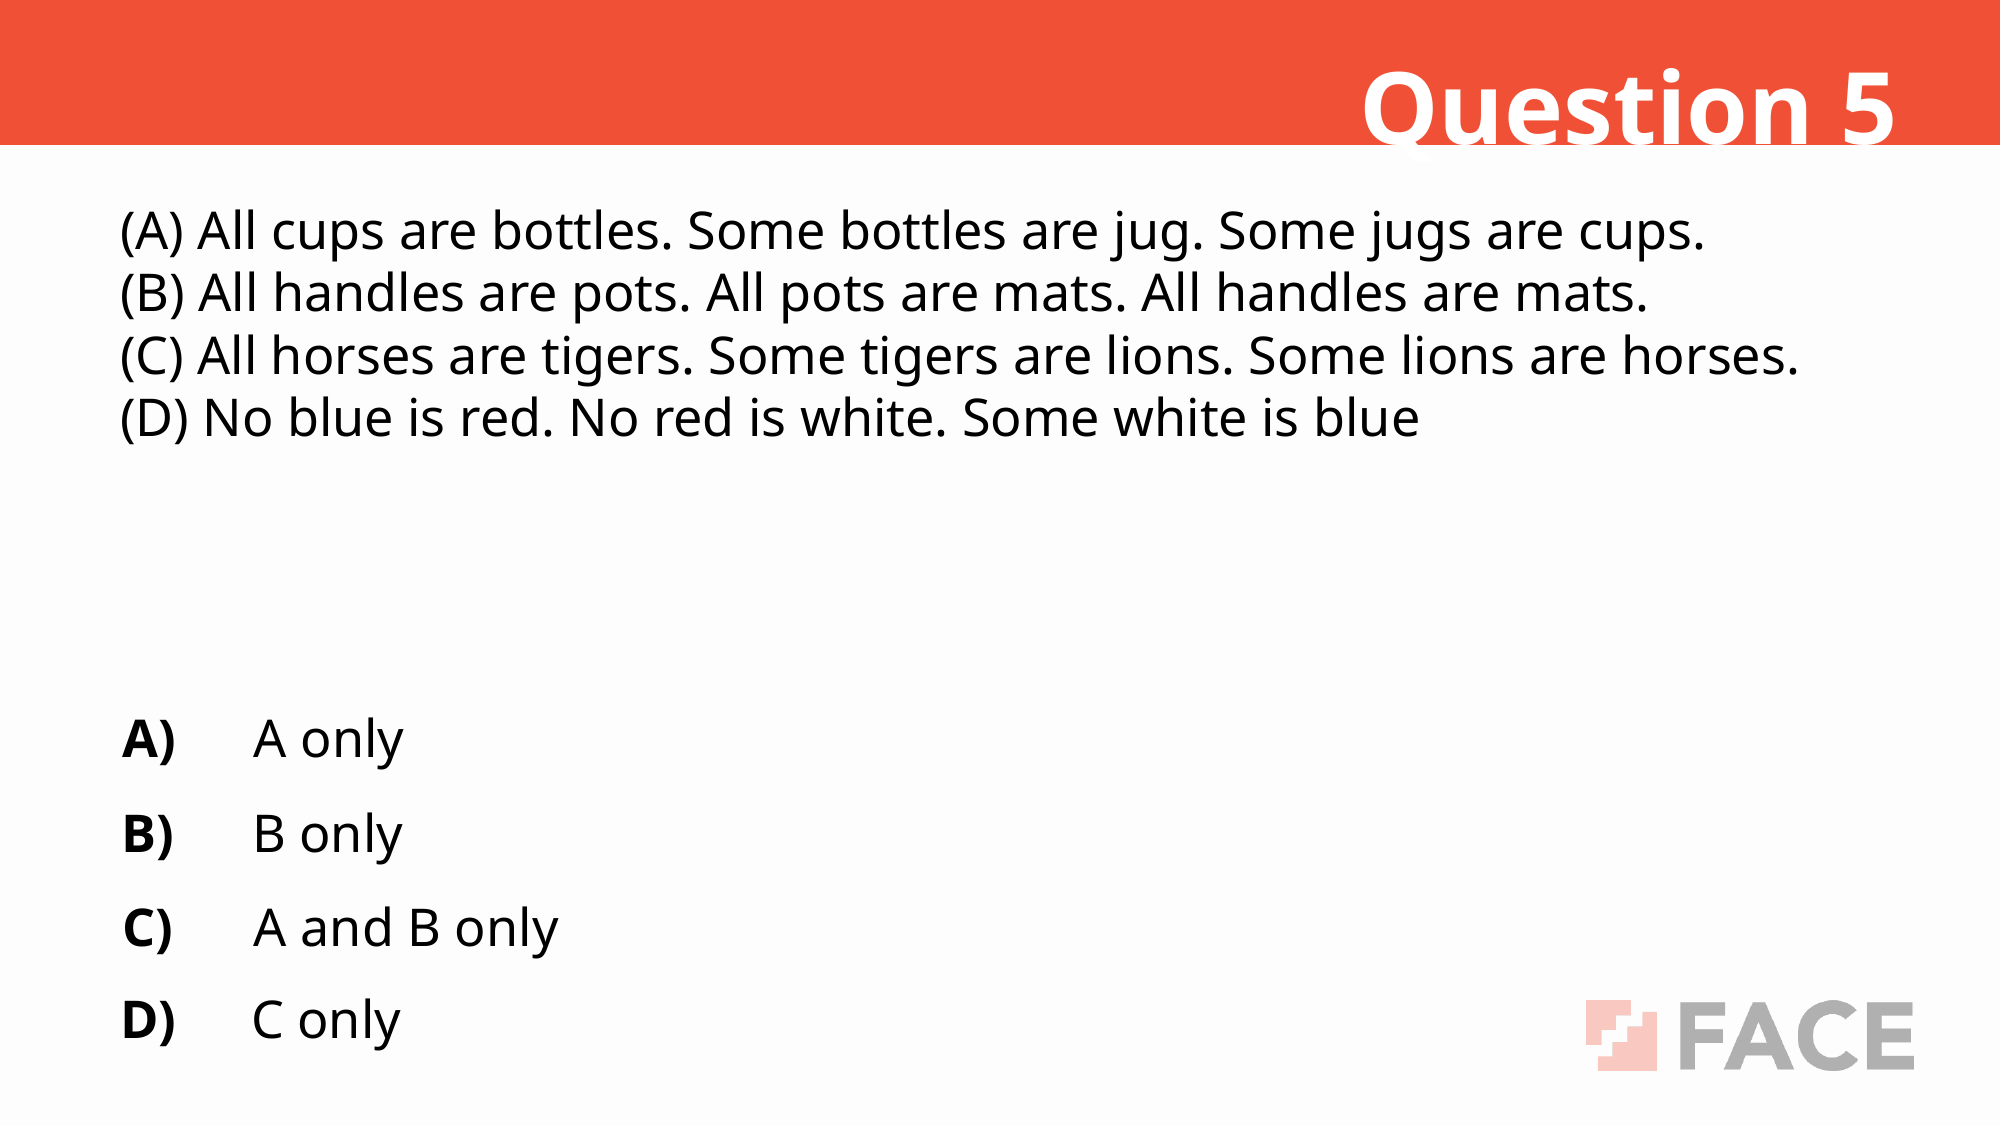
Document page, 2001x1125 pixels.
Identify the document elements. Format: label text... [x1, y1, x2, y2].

text_box A only [238, 666, 1896, 776]
text_box C only [236, 948, 1893, 1057]
text_box A) [107, 666, 223, 776]
text_box C) [107, 855, 223, 965]
picture [1586, 1000, 1914, 1072]
text_box (A) All cups are bottles. Some bottles are jug. Some jugs are cups. (B) All handles are pots. All pots are mats. All handles are mats. (C) All horses are tigers. Some tigers are lions. Some lions are horses. (D) No blue is red. No red is white. Some white is blue [105, 189, 1895, 455]
text_box Question 5 [638, 37, 1914, 173]
text_box B only [237, 761, 1894, 870]
text_box D) [105, 948, 220, 1057]
text_box [0, 0, 2000, 147]
text_box A and B only [238, 855, 1896, 965]
text_box B) [106, 761, 221, 870]
